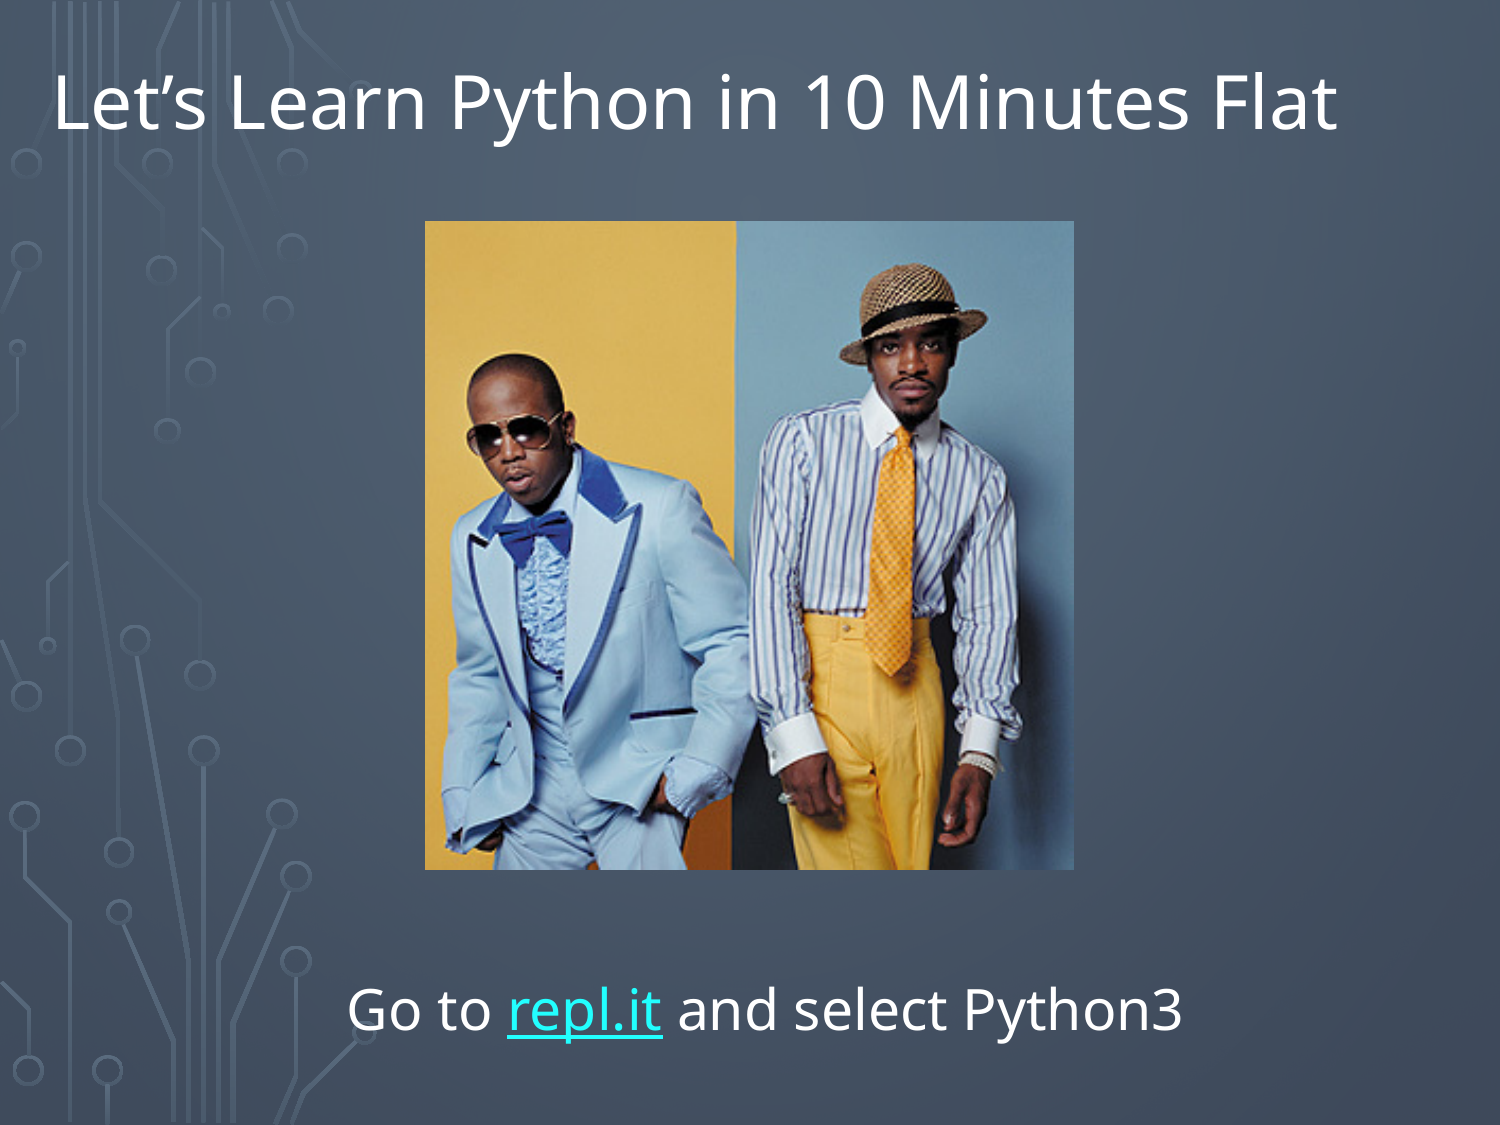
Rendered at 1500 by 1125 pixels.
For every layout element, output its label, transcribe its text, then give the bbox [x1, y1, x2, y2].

picture [425, 221, 1074, 870]
title Let’s Learn Python in 10 Minutes Flat [36, 0, 1423, 154]
text_box [0, 0, 1500, 1125]
subtitle Go to repl.it and select Python3 [105, 950, 1427, 1060]
